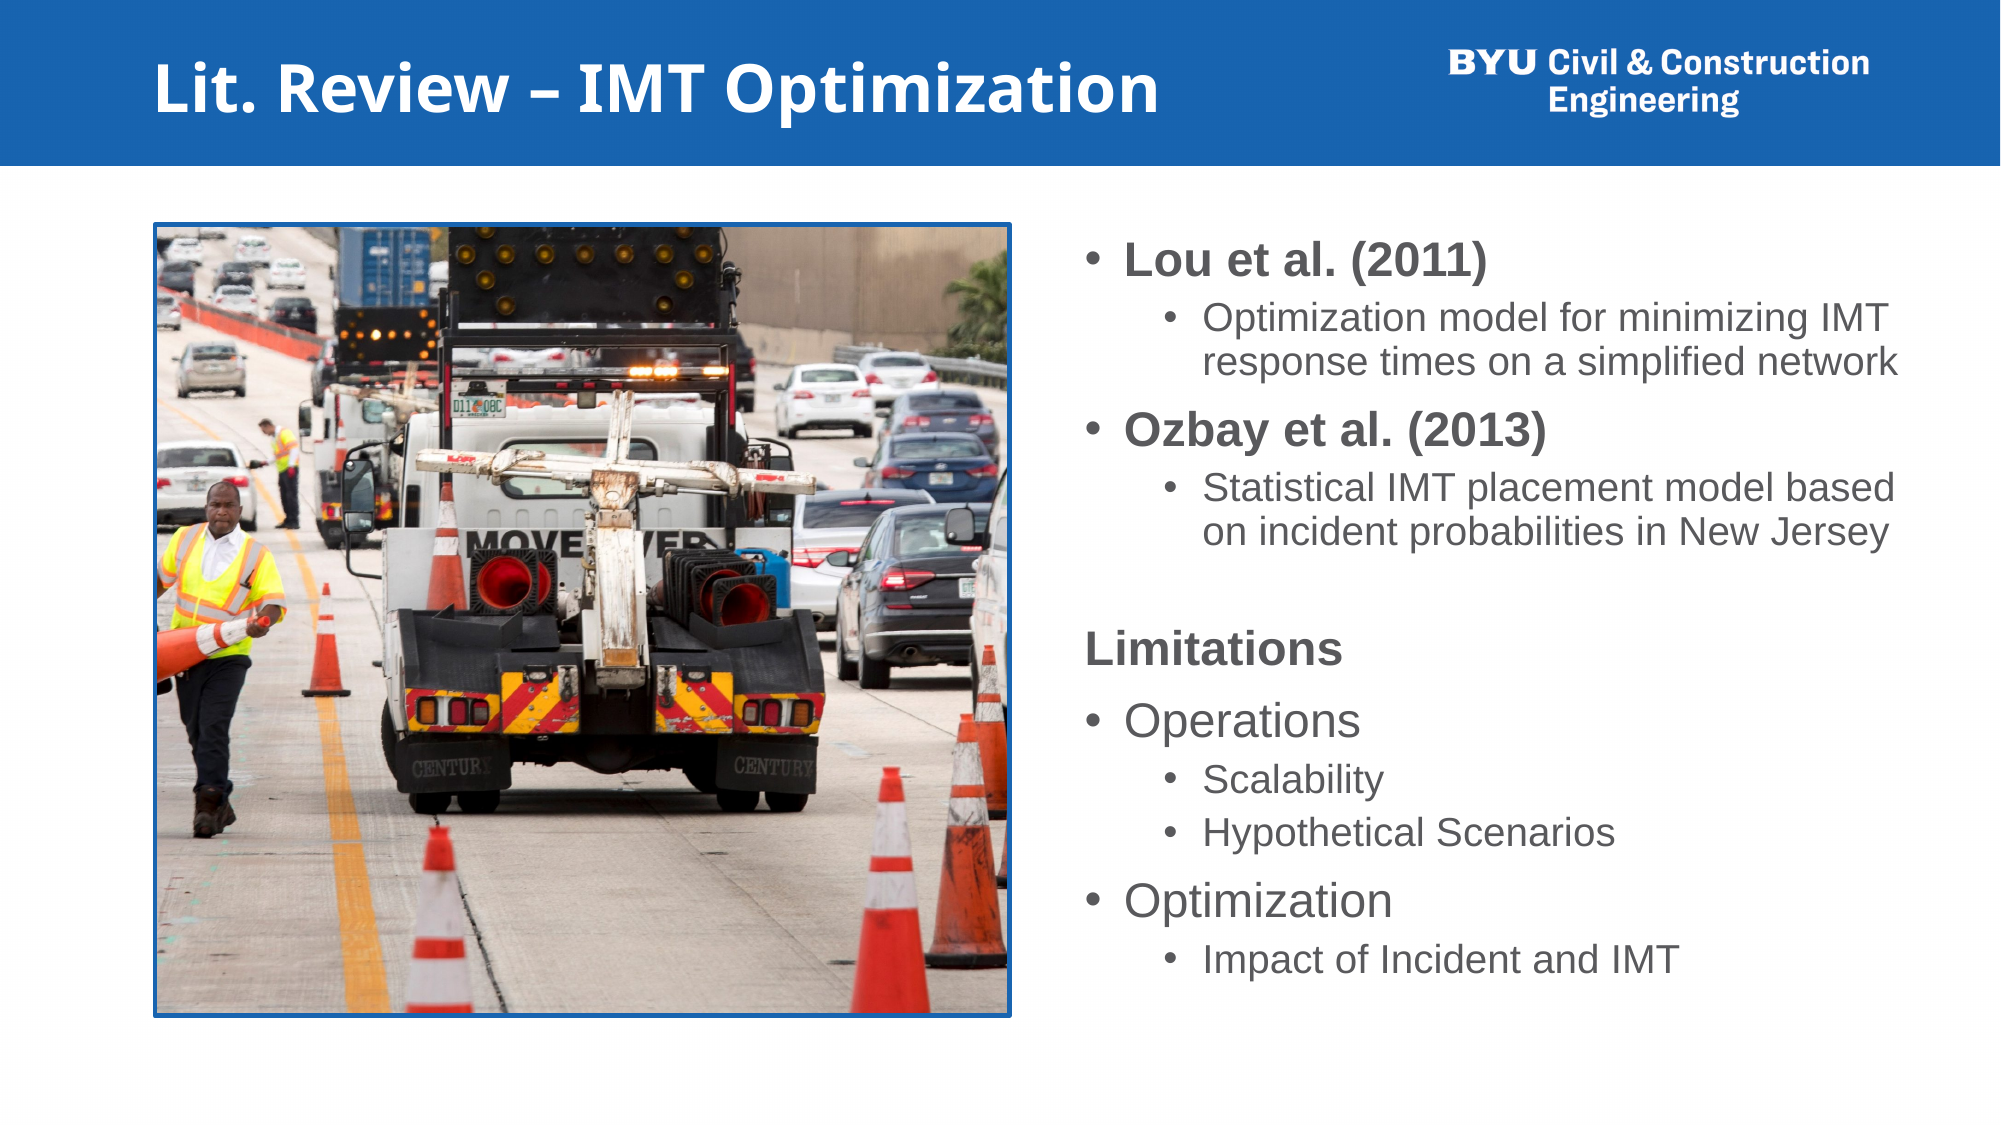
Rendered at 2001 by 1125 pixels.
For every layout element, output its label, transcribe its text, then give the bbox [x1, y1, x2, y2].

title Lit. Review – IMT Optimization [137, 45, 1469, 137]
picture [0, 0, 2001, 1125]
list Lou et al. (2011) Optimization model for minimizing IMT response times on a simplified network Ozbay et al. (2013) Statistical IMT placement model based on incident probabilities in New Jersey Limitations Operations Scalability Hypothetical Scenarios Optimization Impact of Incident and IMT [1069, 226, 1920, 1014]
